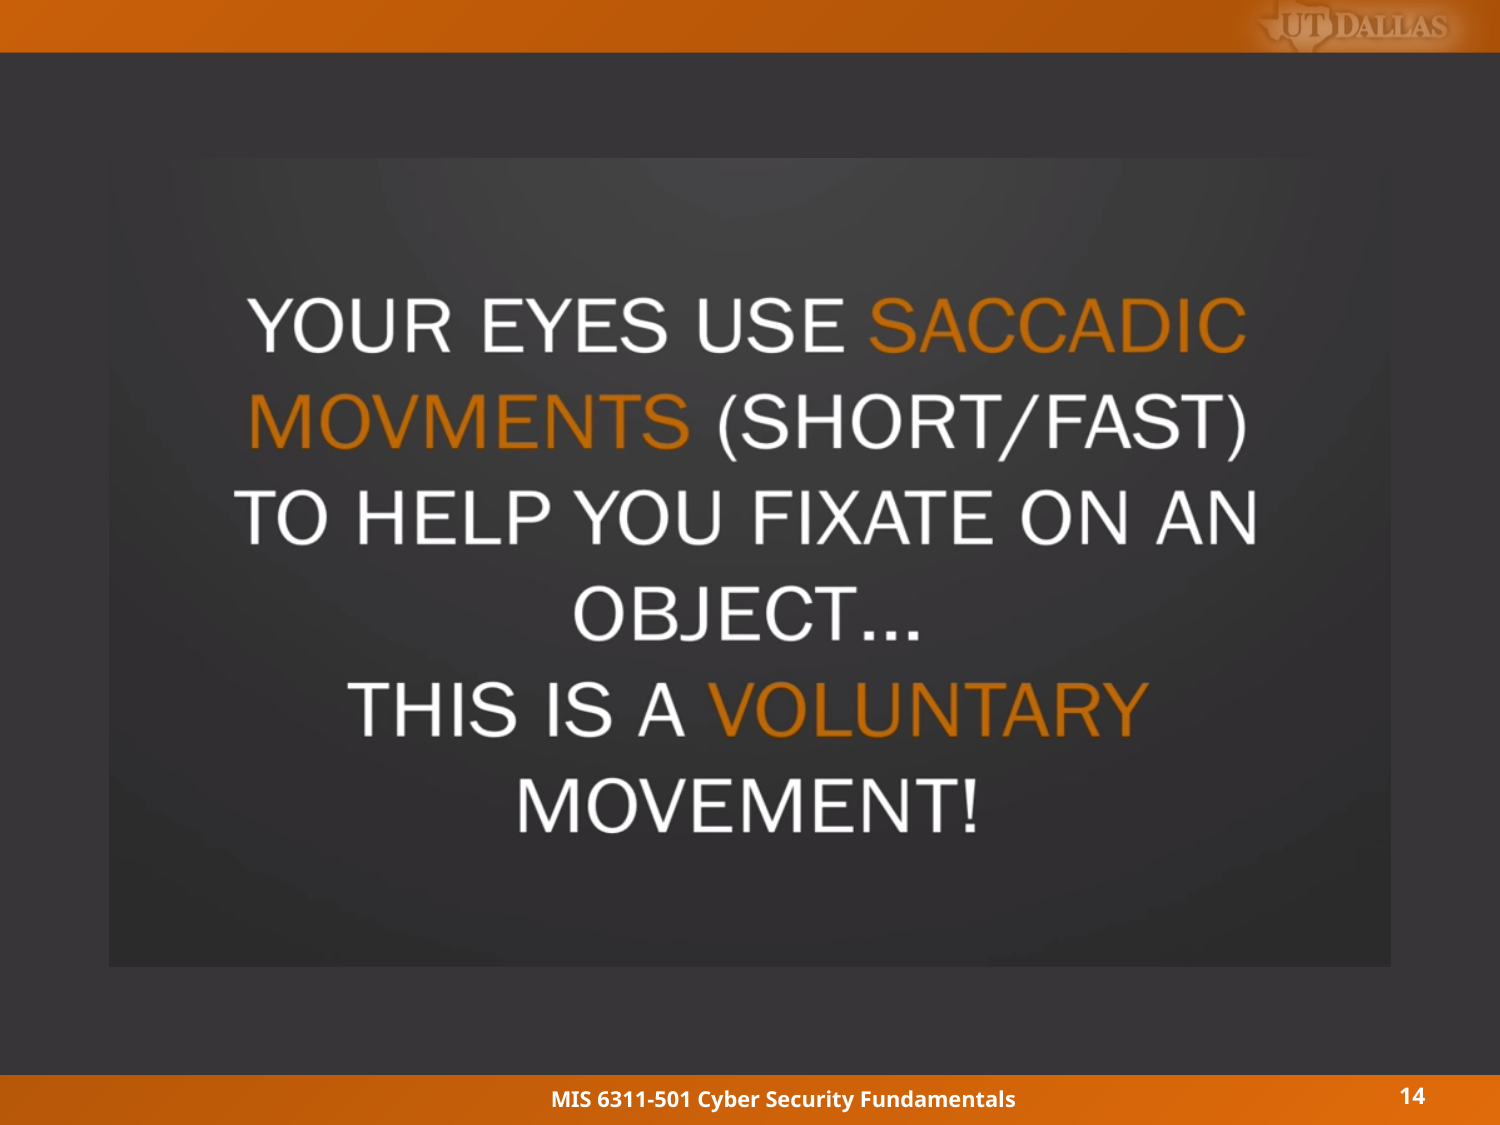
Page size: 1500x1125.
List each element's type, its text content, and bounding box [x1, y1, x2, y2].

picture [1218, 0, 1500, 52]
slide_number 14 [1350, 1076, 1475, 1120]
picture [109, 157, 1391, 968]
